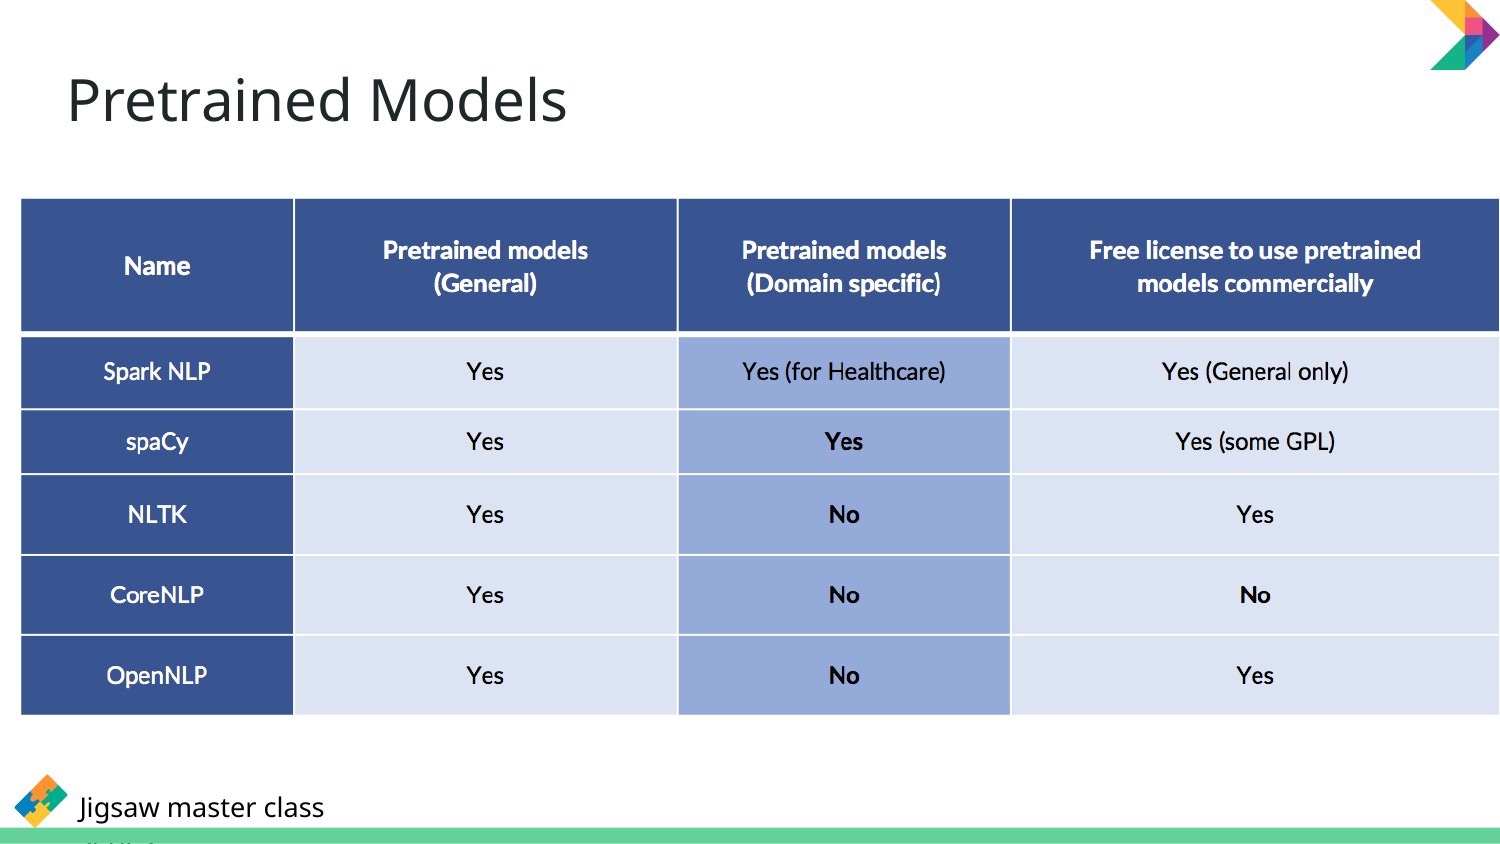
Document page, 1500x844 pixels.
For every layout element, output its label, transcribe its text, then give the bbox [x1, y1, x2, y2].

title Pretrained Models [51, 48, 1449, 142]
picture [12, 189, 1500, 729]
picture [1430, 0, 1500, 70]
